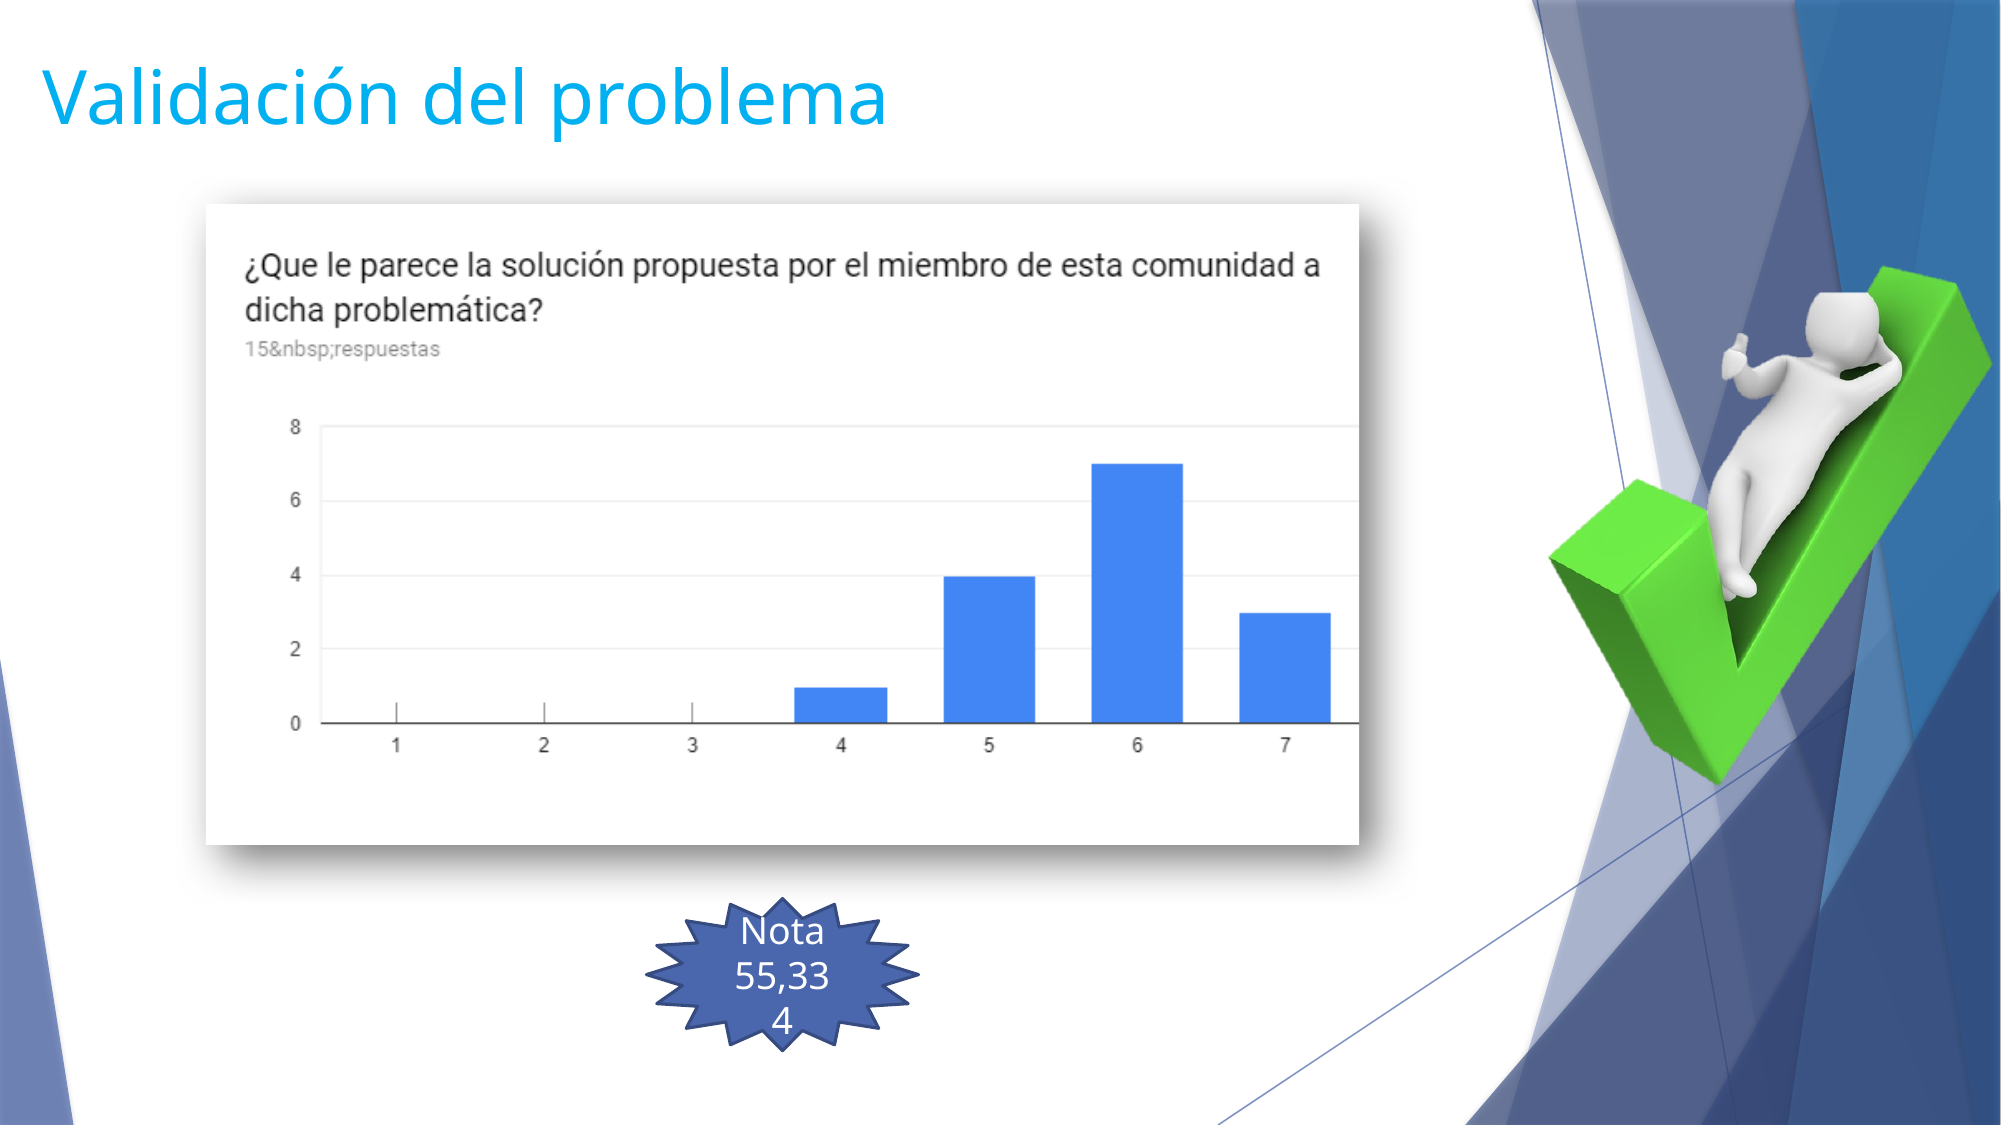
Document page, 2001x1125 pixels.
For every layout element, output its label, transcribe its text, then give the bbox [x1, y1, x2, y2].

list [1536, 258, 2000, 791]
text_box Nota 55,334 [644, 896, 921, 1053]
title Validación del problema [27, 42, 1558, 259]
picture [205, 203, 1360, 846]
